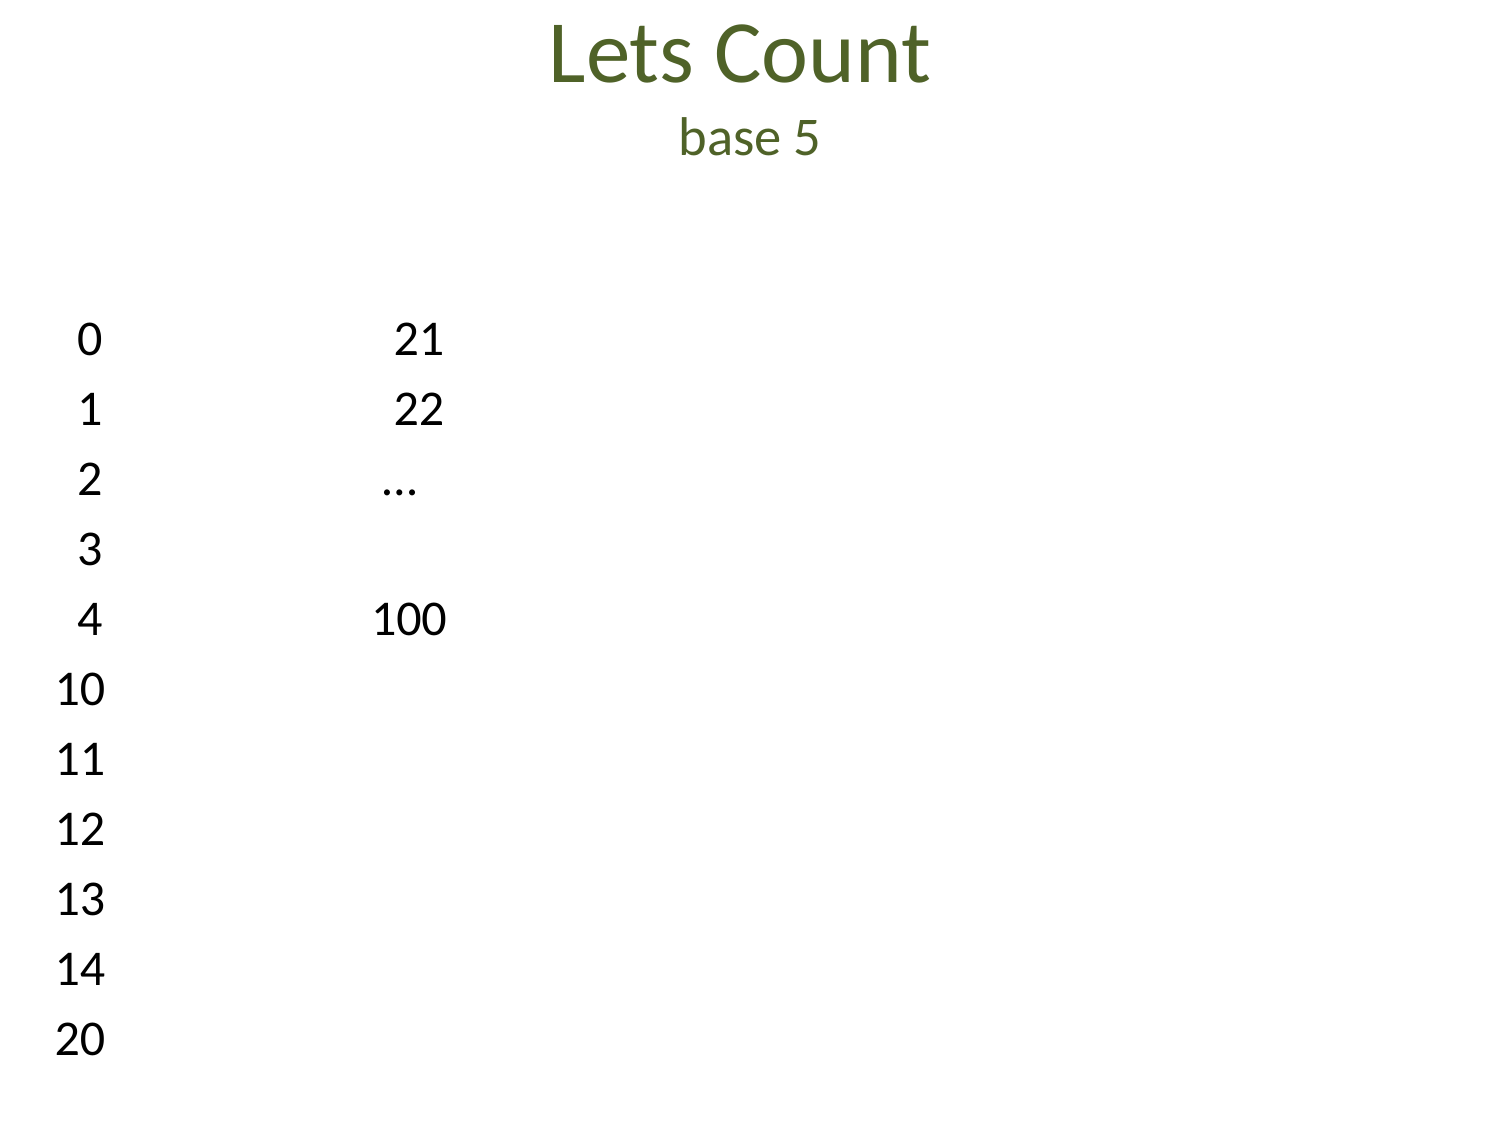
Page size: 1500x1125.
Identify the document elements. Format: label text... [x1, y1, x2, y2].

list 0 1 2 3 4 10 11 12 13 14 20 [0, 297, 325, 1125]
title Lets Count base 5 [75, 0, 1425, 174]
text_box 21 22 … 44 100 [281, 297, 732, 653]
